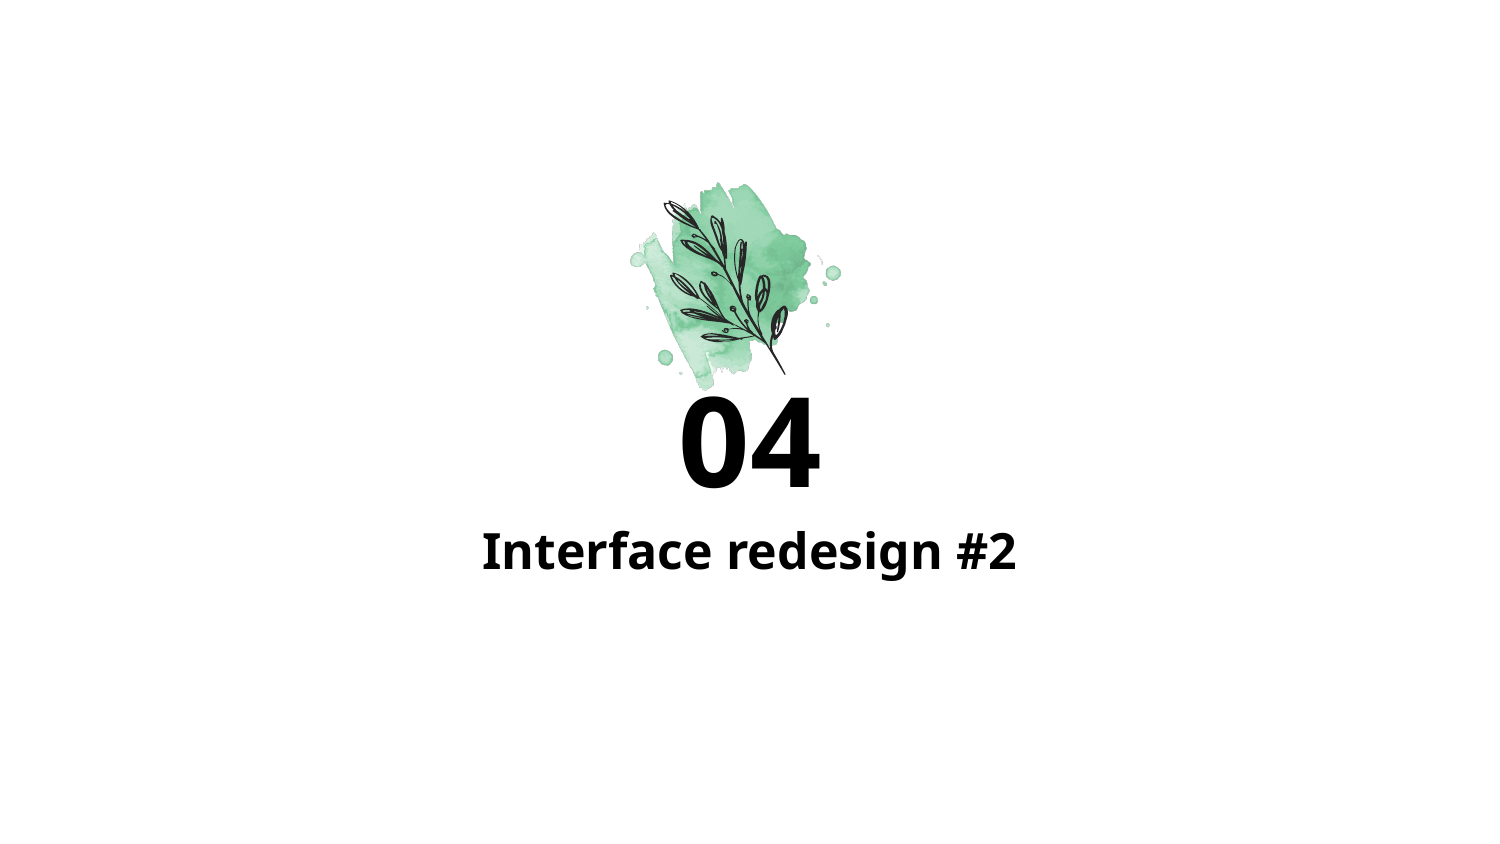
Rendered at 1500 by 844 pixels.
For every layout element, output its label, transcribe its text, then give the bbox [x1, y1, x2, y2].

picture [624, 174, 964, 402]
title 04 [51, 374, 1449, 528]
title Interface redesign #2 [391, 528, 1109, 601]
